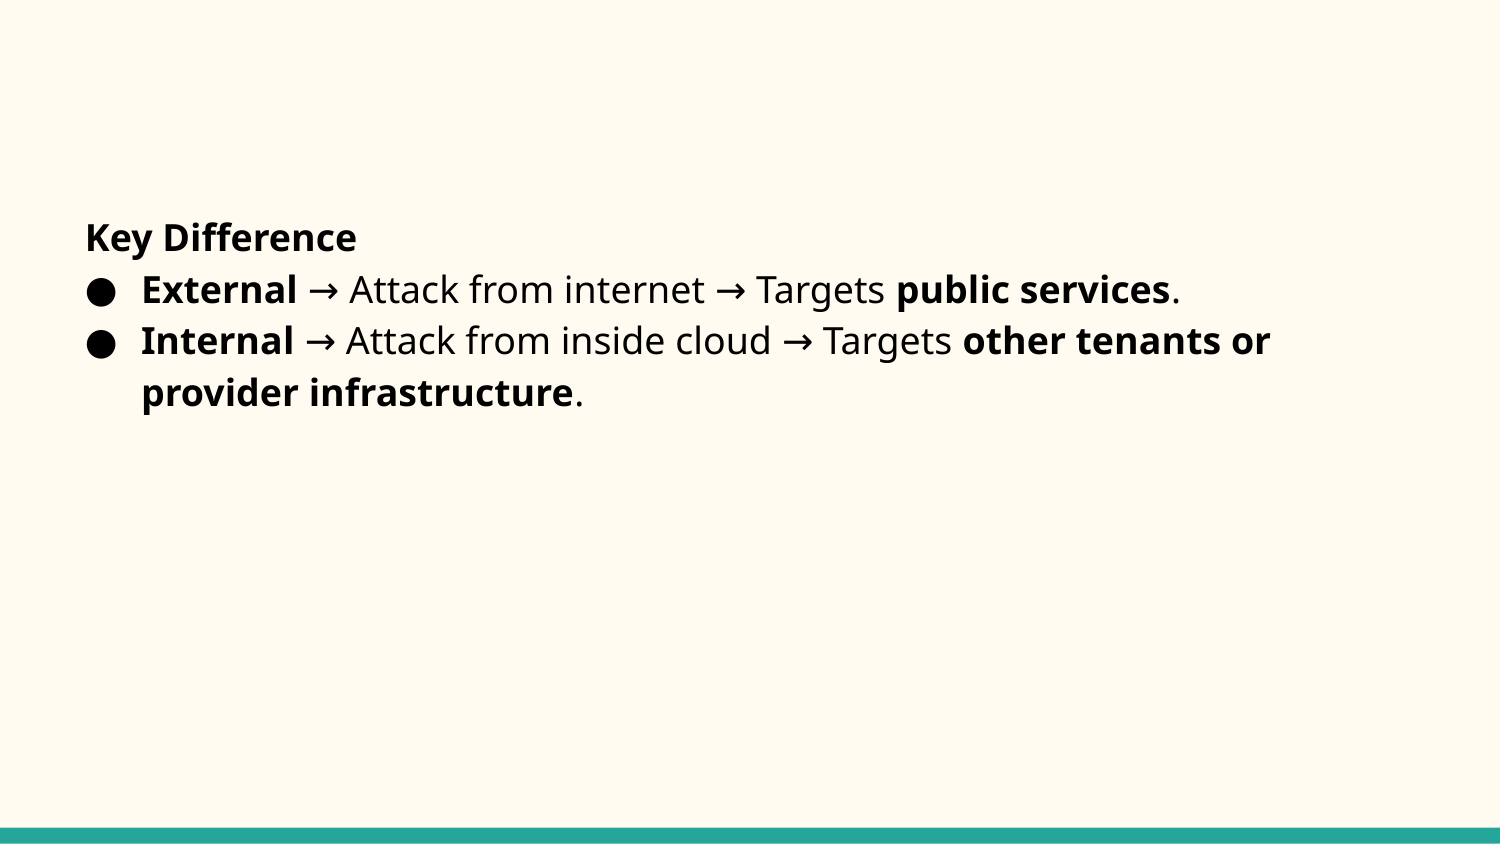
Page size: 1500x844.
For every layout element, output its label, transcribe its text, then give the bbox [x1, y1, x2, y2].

list Key Difference External → Attack from internet → Targets public services. Internal → Attack from inside cloud → Targets other tenants or provider infrastructure. [51, 192, 1449, 750]
